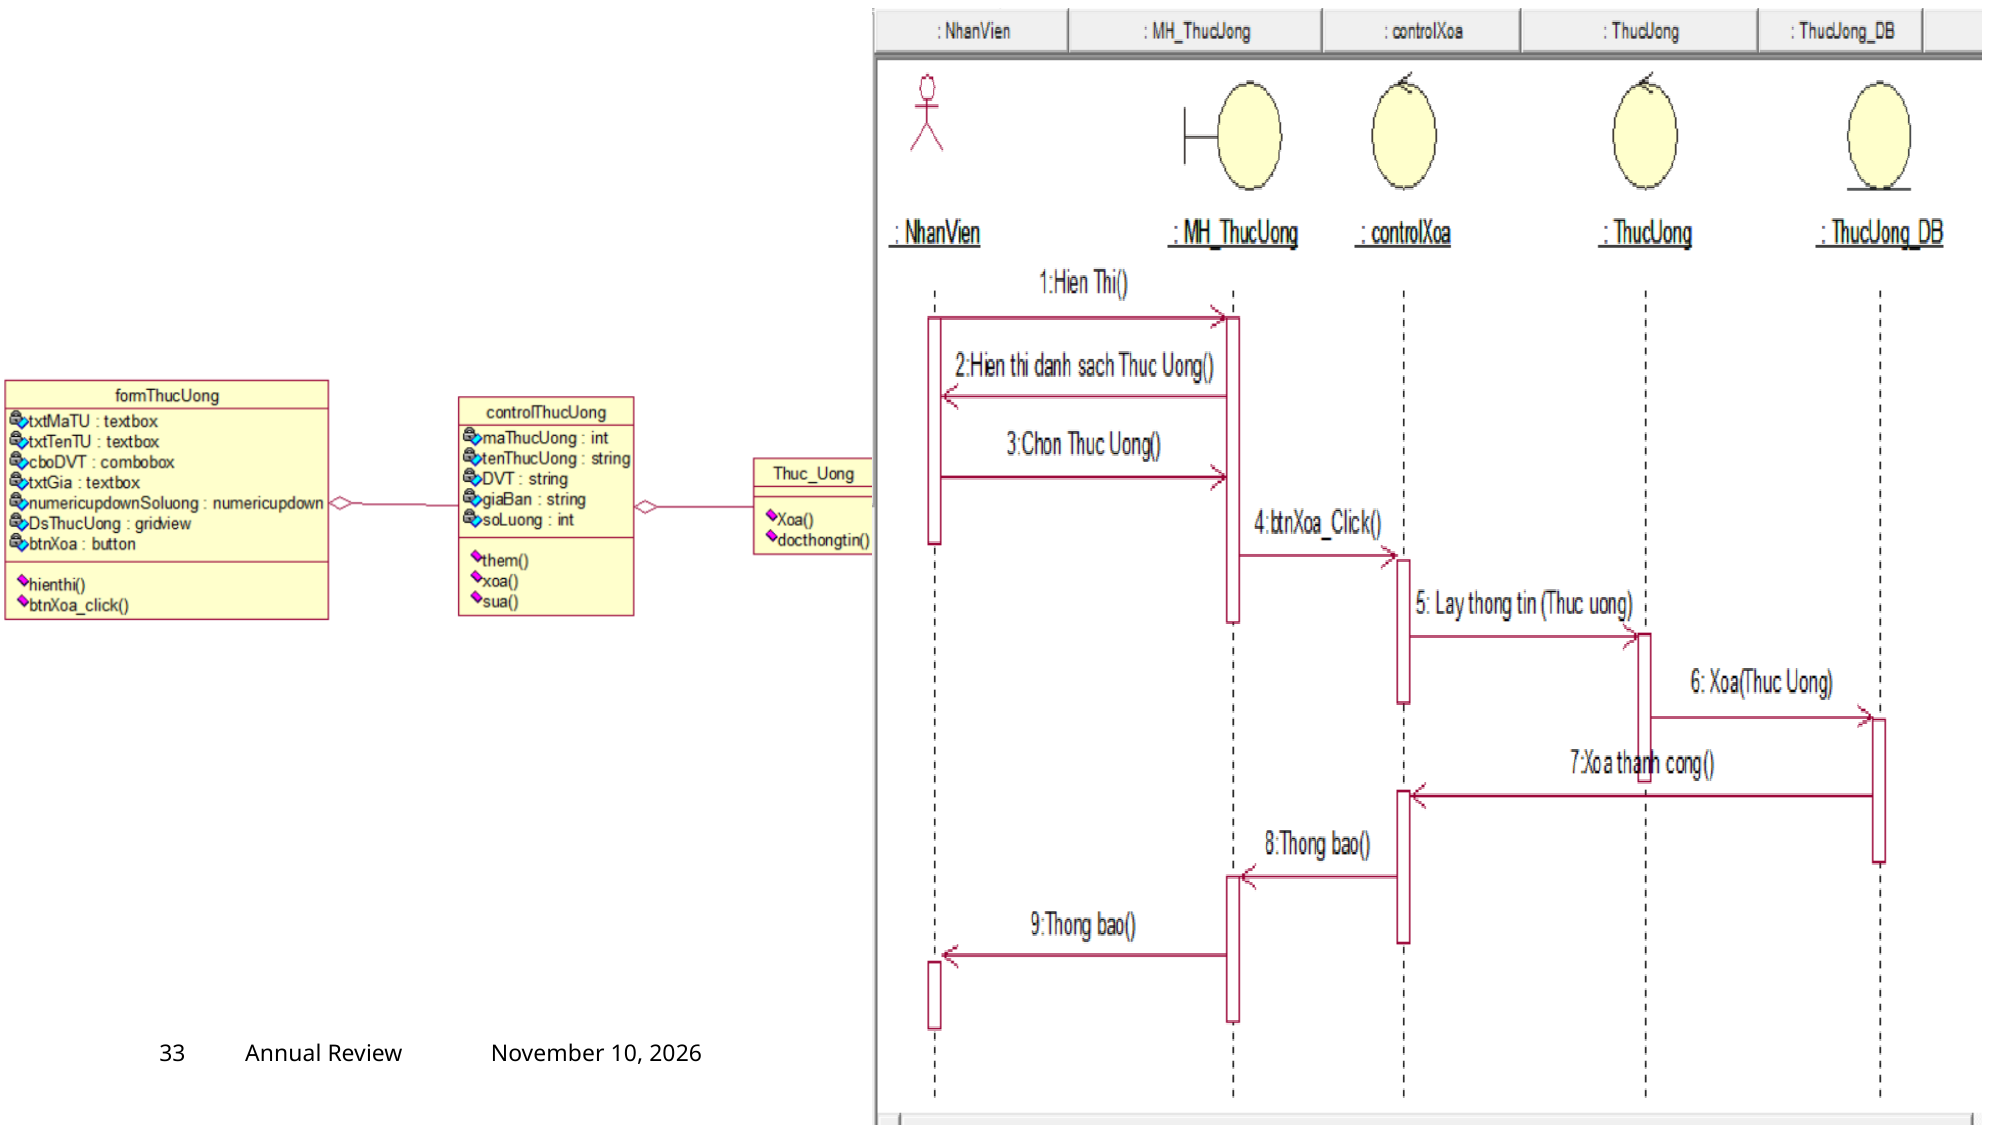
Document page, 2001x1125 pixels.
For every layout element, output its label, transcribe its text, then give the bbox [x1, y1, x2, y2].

footer Annual Review [246, 1038, 491, 1080]
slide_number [491, 1038, 707, 1080]
picture [0, 8, 1982, 1125]
slide_number 33 [159, 1038, 246, 1080]
